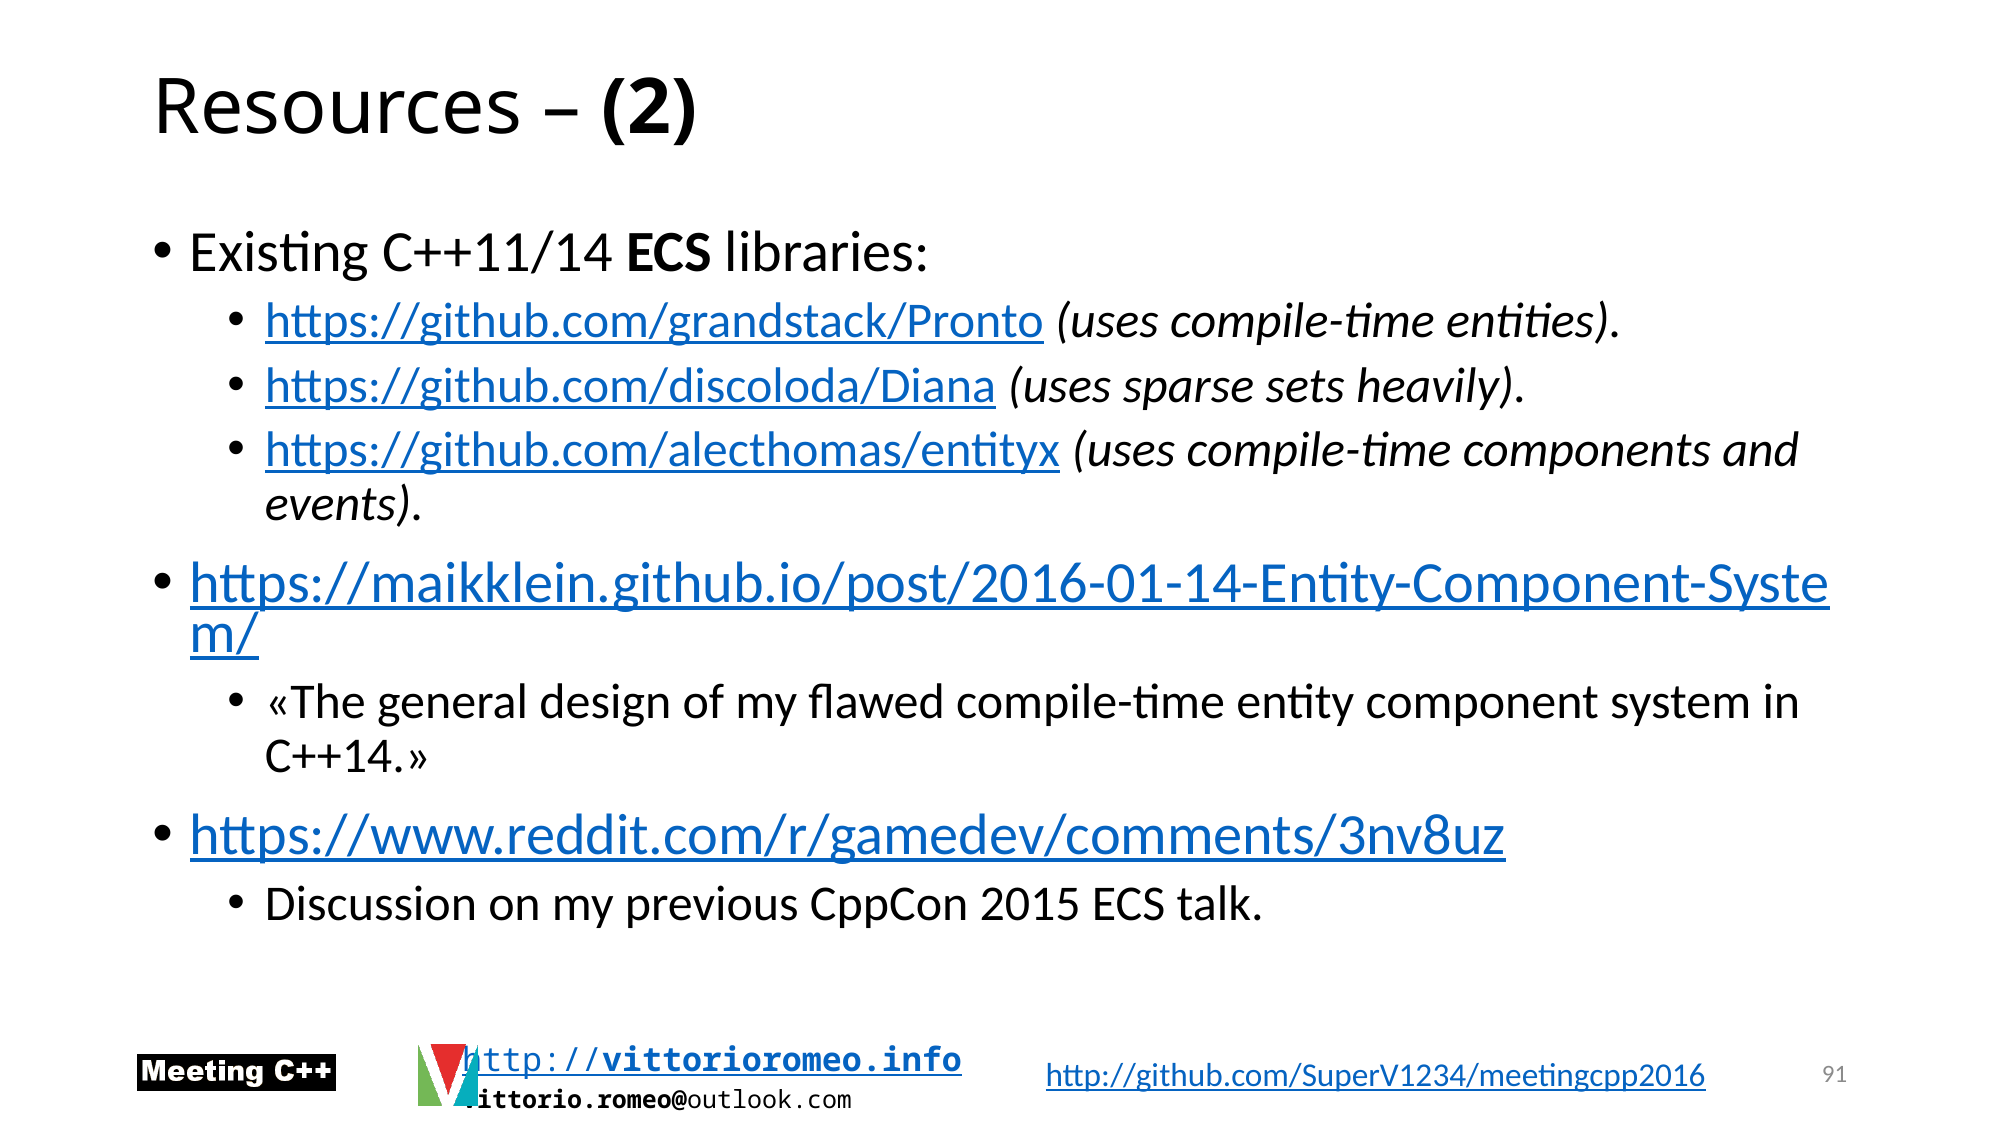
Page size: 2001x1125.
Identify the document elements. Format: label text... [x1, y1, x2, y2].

picture [418, 1044, 478, 1106]
picture [137, 1054, 336, 1091]
slide_number 91 [1793, 1042, 1863, 1103]
list Existing C++11/14 ECS libraries: https://github.com/grandstack/Pronto (uses compile-time entities). https://github.com/discoloda/Diana (uses sparse sets heavily). https://github.com/alecthomas/entityx (uses compile-time components and events). https://maikklein.github.io/post/2016-01-14-Entity-Component-System/ «The general design of my flawed compile-time entity component system in C++14.» https://www.reddit.com/r/gamedev/comments/3nv8uz Discussion on my previous CppCon 2015 ECS talk. [137, 213, 1863, 928]
title Resources – (2) [137, 59, 1863, 159]
